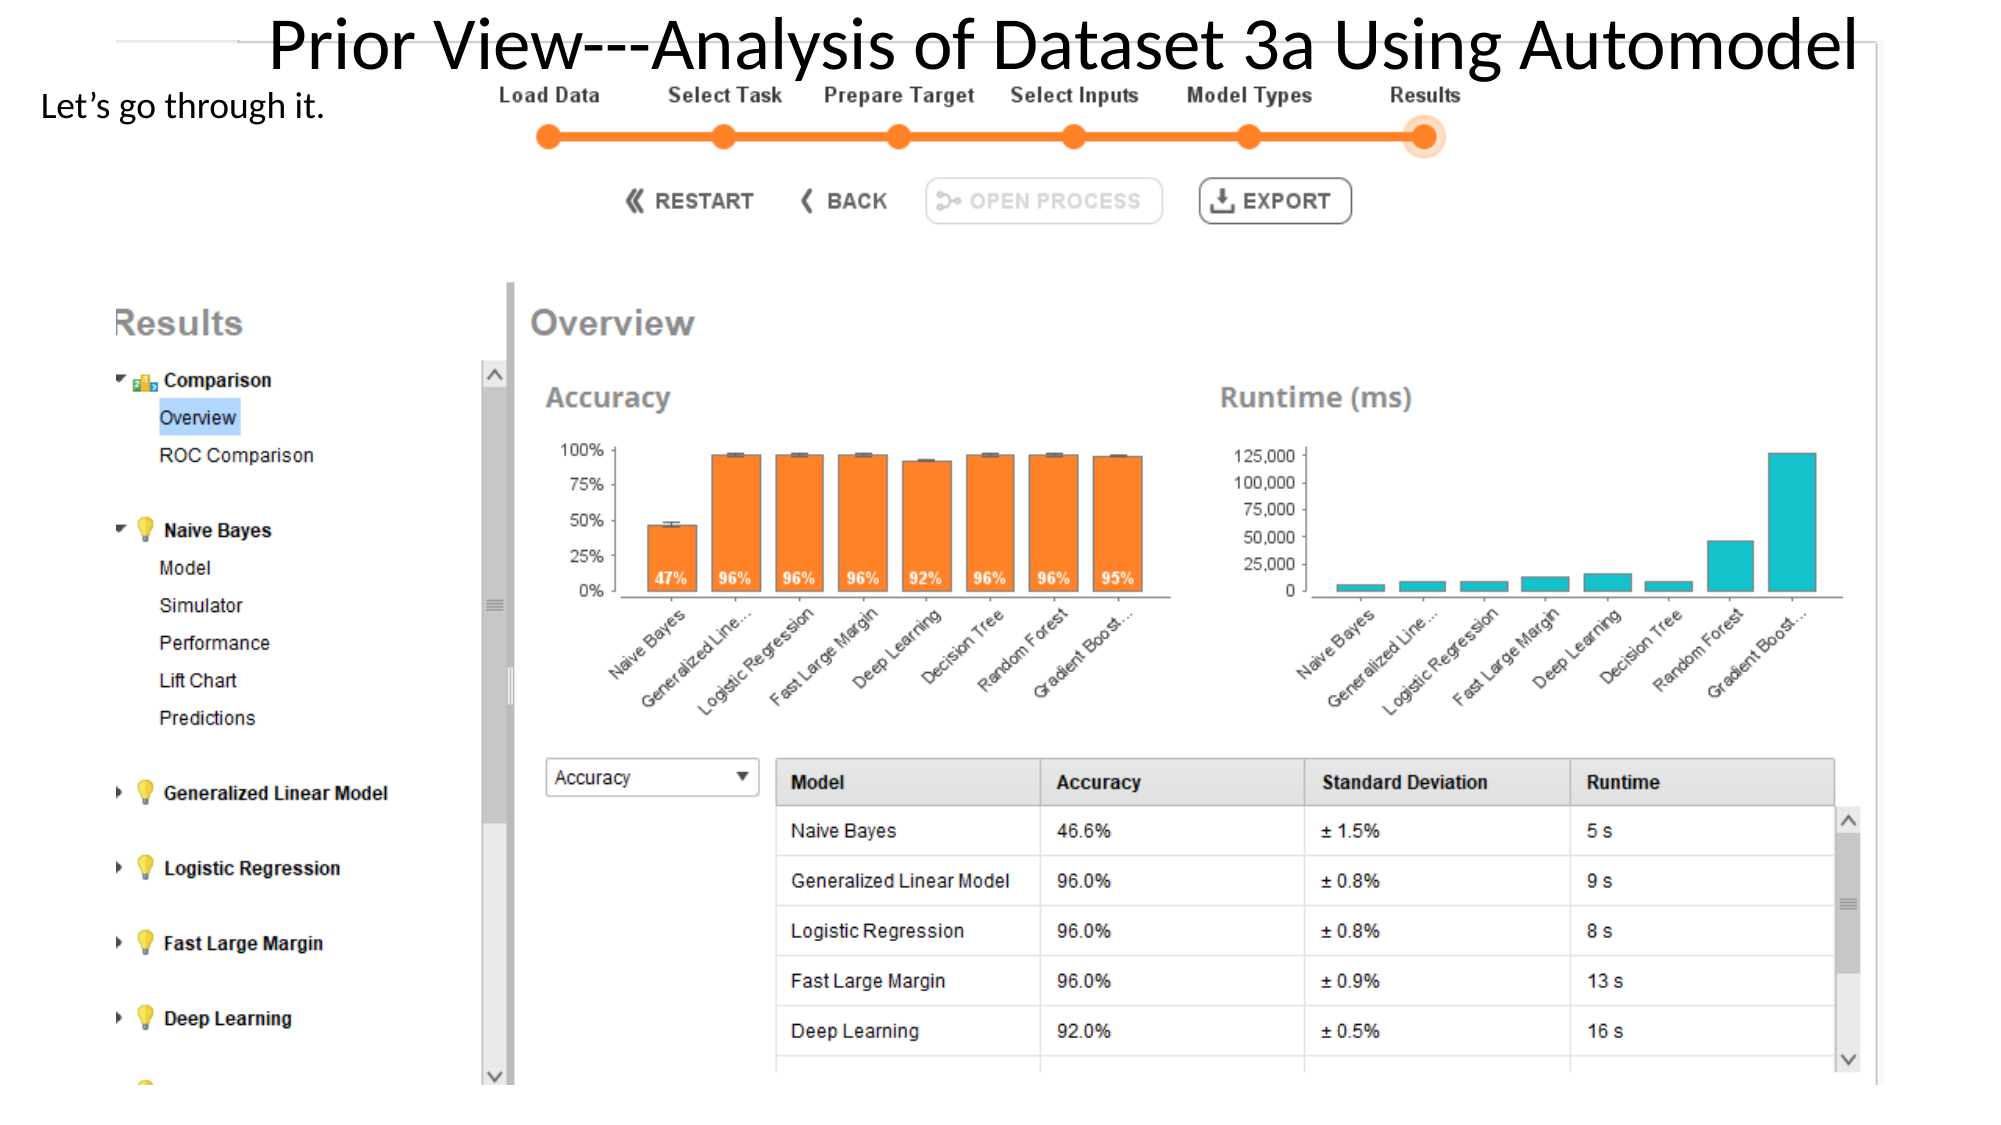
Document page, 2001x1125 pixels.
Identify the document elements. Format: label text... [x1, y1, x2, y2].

text_box Prior View---Analysis of Dataset 3a Using Automodel [195, 0, 1935, 93]
text_box Let’s go through it. [26, 73, 116, 133]
picture [116, 40, 1884, 1085]
